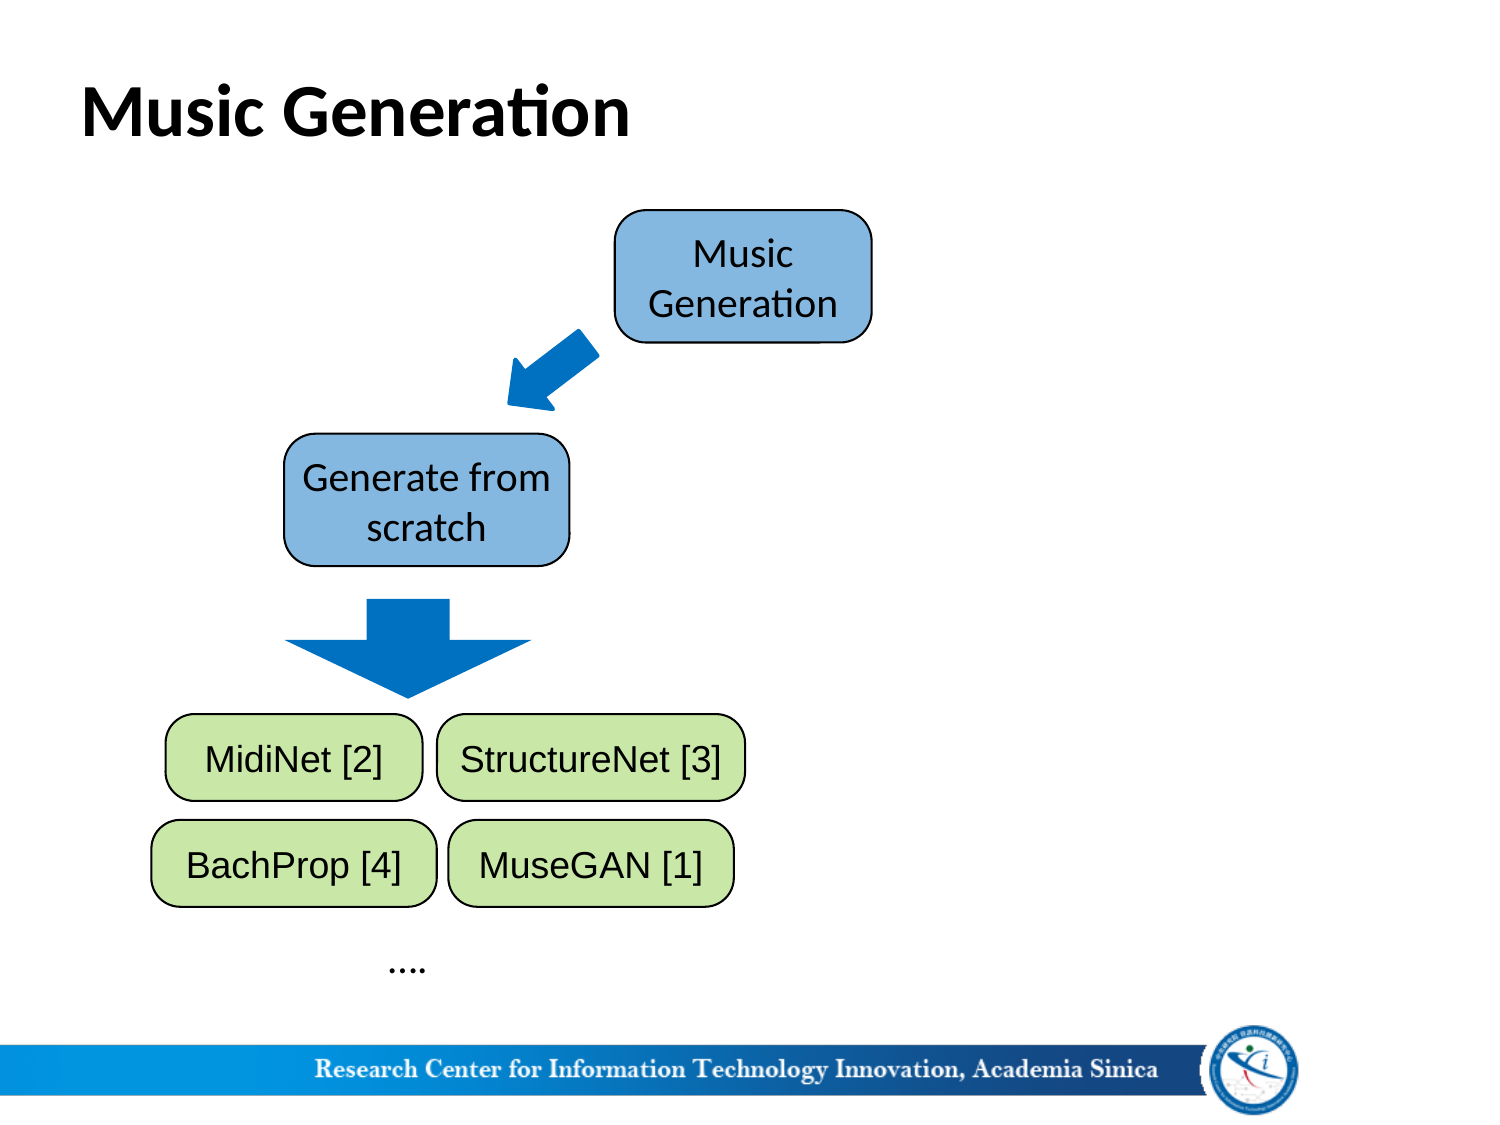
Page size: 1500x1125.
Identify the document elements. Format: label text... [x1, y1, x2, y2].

text_box [509, 330, 598, 410]
text_box MuseGAN [1] [448, 819, 734, 907]
title Music Generation [64, 30, 1436, 182]
text_box BachProp [4] [151, 819, 437, 907]
text_box Generate from scratch [284, 433, 570, 567]
text_box Music Generation [614, 210, 872, 343]
picture [0, 1020, 1329, 1125]
text_box MidiNet [2] [165, 714, 423, 801]
text_box [284, 598, 532, 699]
text_box StructureNet [3] [436, 714, 746, 801]
text_box …. [380, 924, 436, 990]
